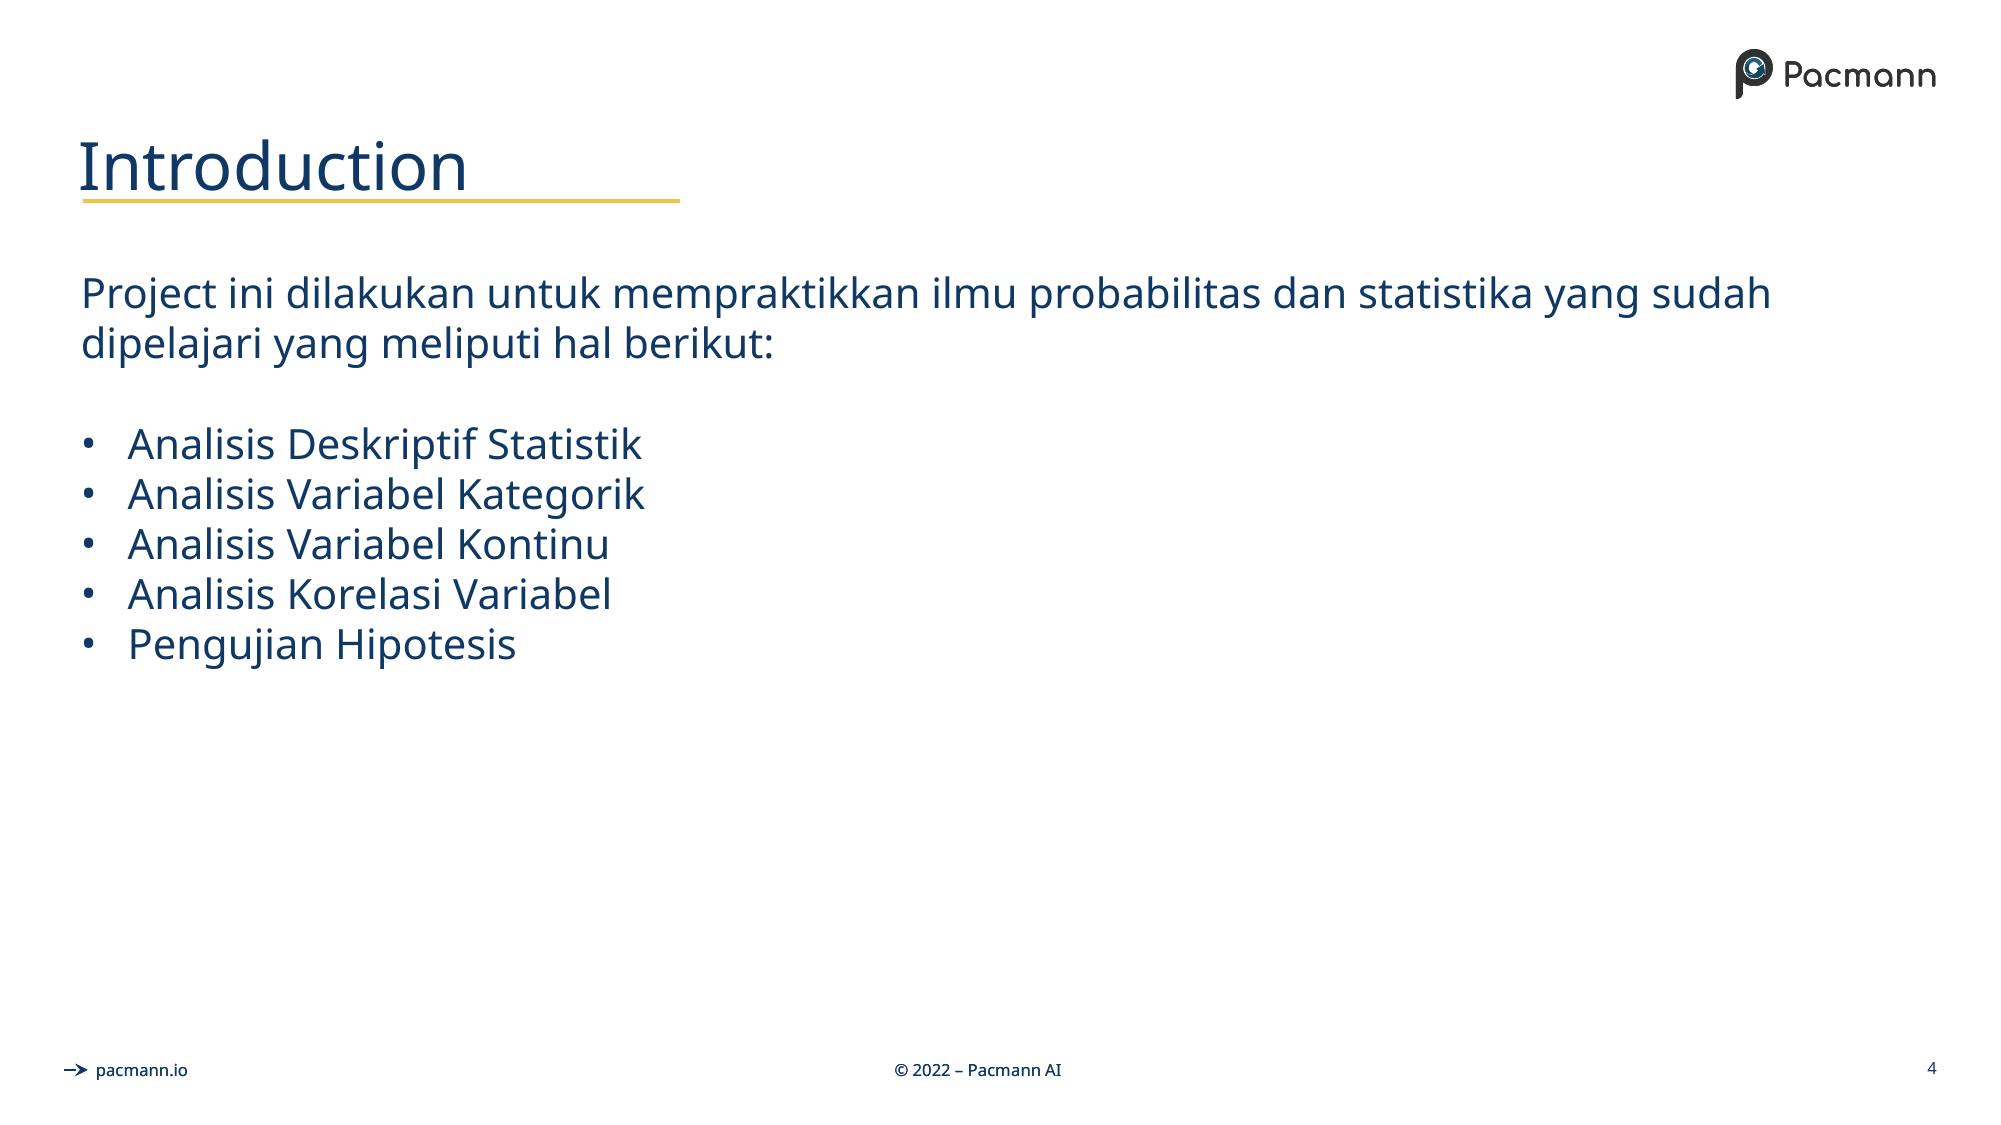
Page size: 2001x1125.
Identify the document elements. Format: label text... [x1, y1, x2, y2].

title Introduction [63, 59, 1935, 278]
picture [1707, 36, 1966, 112]
text_box Project ini dilakukan untuk mempraktikkan ilmu probabilitas dan statistika yang sudah dipelajari yang meliputi hal berikut: Analisis Deskriptif Statistik Analisis Variabel Kategorik Analisis Variabel Kontinu Analisis Korelasi Variabel Pengujian Hipotesis [65, 259, 1934, 675]
